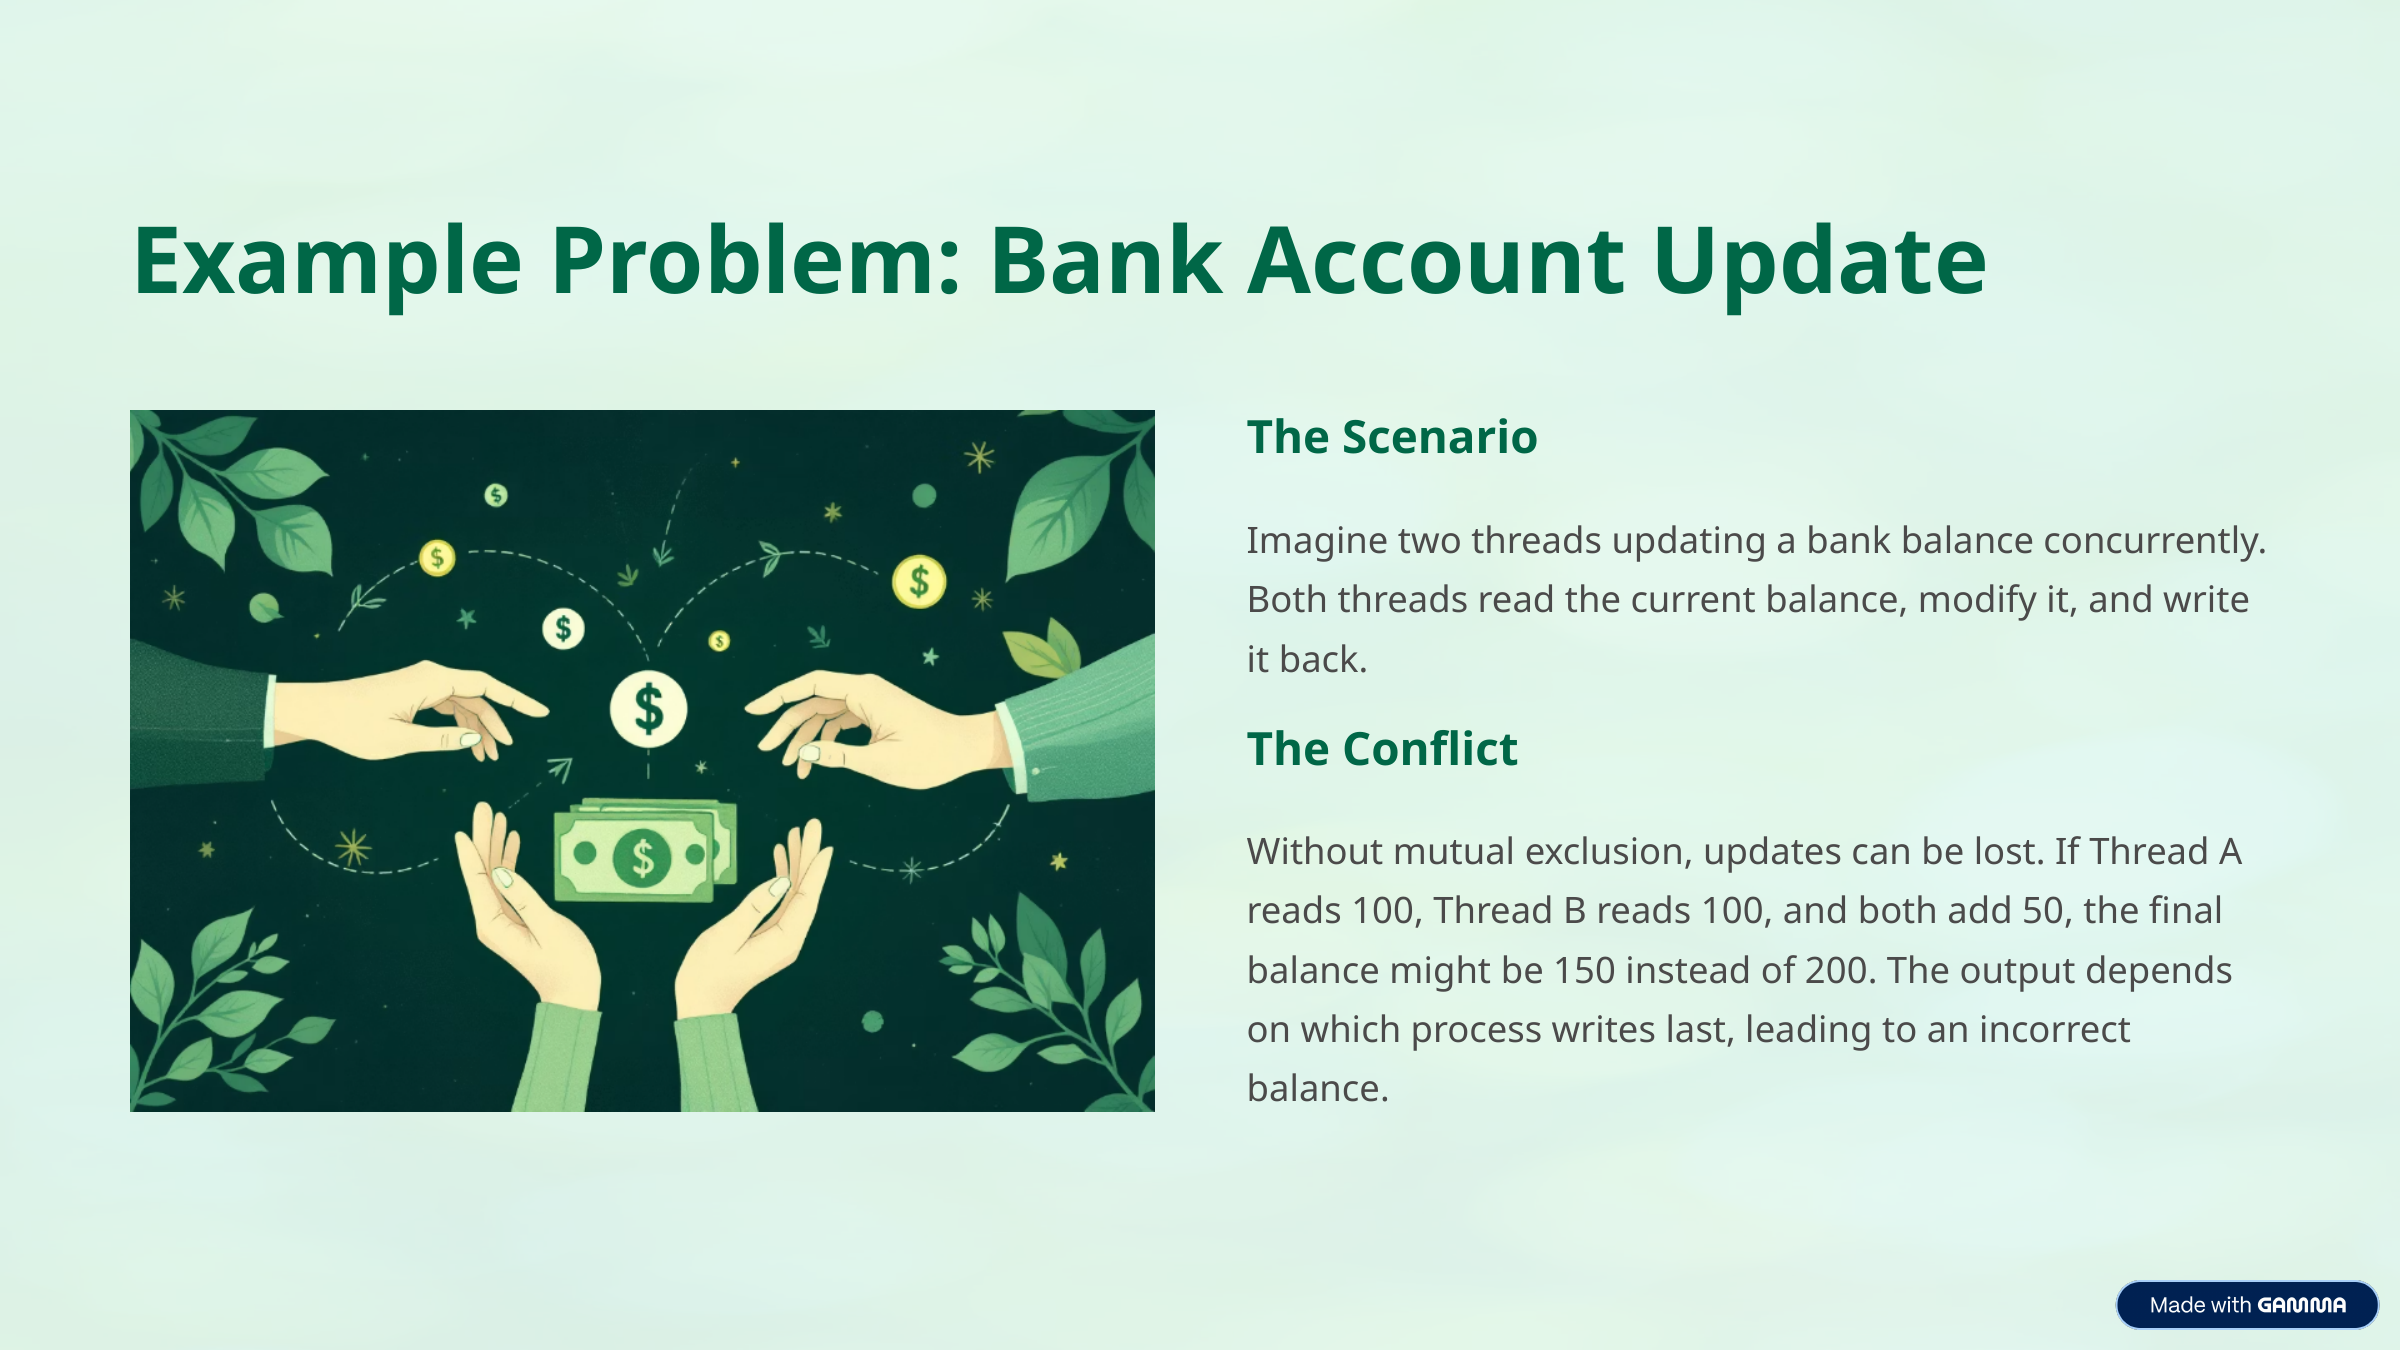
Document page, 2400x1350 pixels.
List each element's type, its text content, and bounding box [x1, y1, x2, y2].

picture [2106, 1271, 2389, 1339]
text_box The Conflict [1246, 716, 1712, 776]
text_box Without mutual exclusion, updates can be lost. If Thread A reads 100, Thread B reads 100, and both add 50, the final balance might be 150 instead of 200. The output depends on which process writes last, leading to an incorrect balance. [1246, 812, 2271, 1110]
text_box Imagine two threads updating a bank balance concurrently. Both threads read the current balance, modify it, and write it back. [1246, 501, 2271, 680]
text_box Example Problem: Bank Account Update [130, 196, 2050, 313]
text_box The Scenario [1246, 405, 1712, 464]
picture [130, 410, 1155, 1112]
